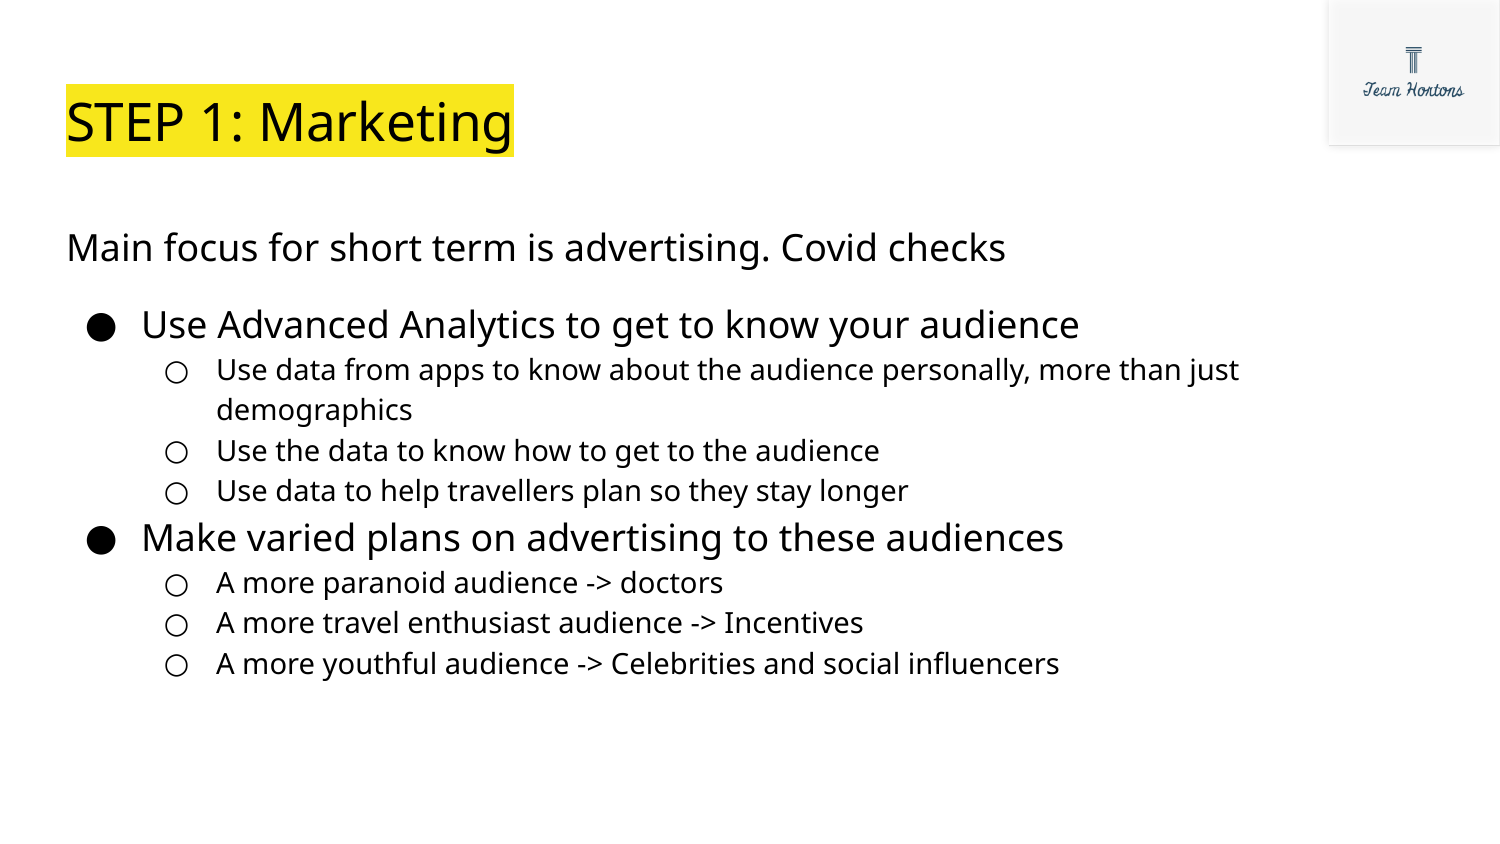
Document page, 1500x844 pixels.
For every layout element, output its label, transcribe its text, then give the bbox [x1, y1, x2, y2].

picture [1329, 0, 1500, 147]
list Main focus for short term is advertising. Covid checks Use Advanced Analytics to get to know your audience Use data from apps to know about the audience personally, more than just demographics Use the data to know how to get to the audience Use data to help travellers plan so they stay longer Make varied plans on advertising to these audiences A more paranoid audience -> doctors A more travel enthusiast audience -> Incentives A more youthful audience -> Celebrities and social influencers [51, 202, 1449, 750]
title STEP 1: Marketing [51, 72, 1449, 167]
